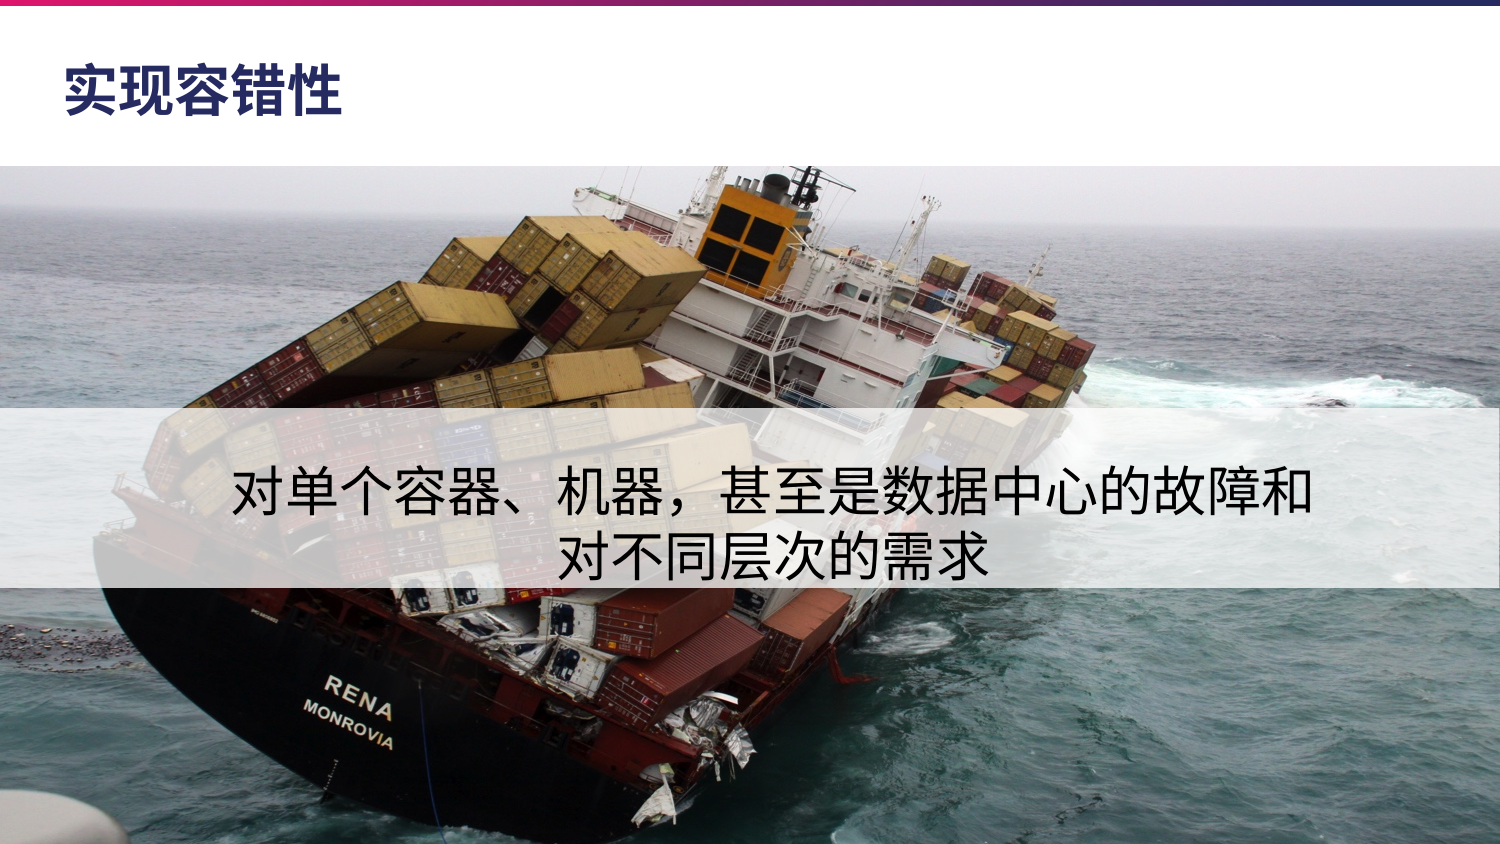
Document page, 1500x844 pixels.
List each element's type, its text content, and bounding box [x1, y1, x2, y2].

picture [0, 166, 1500, 844]
title 实现容错性 [42, 52, 1458, 126]
